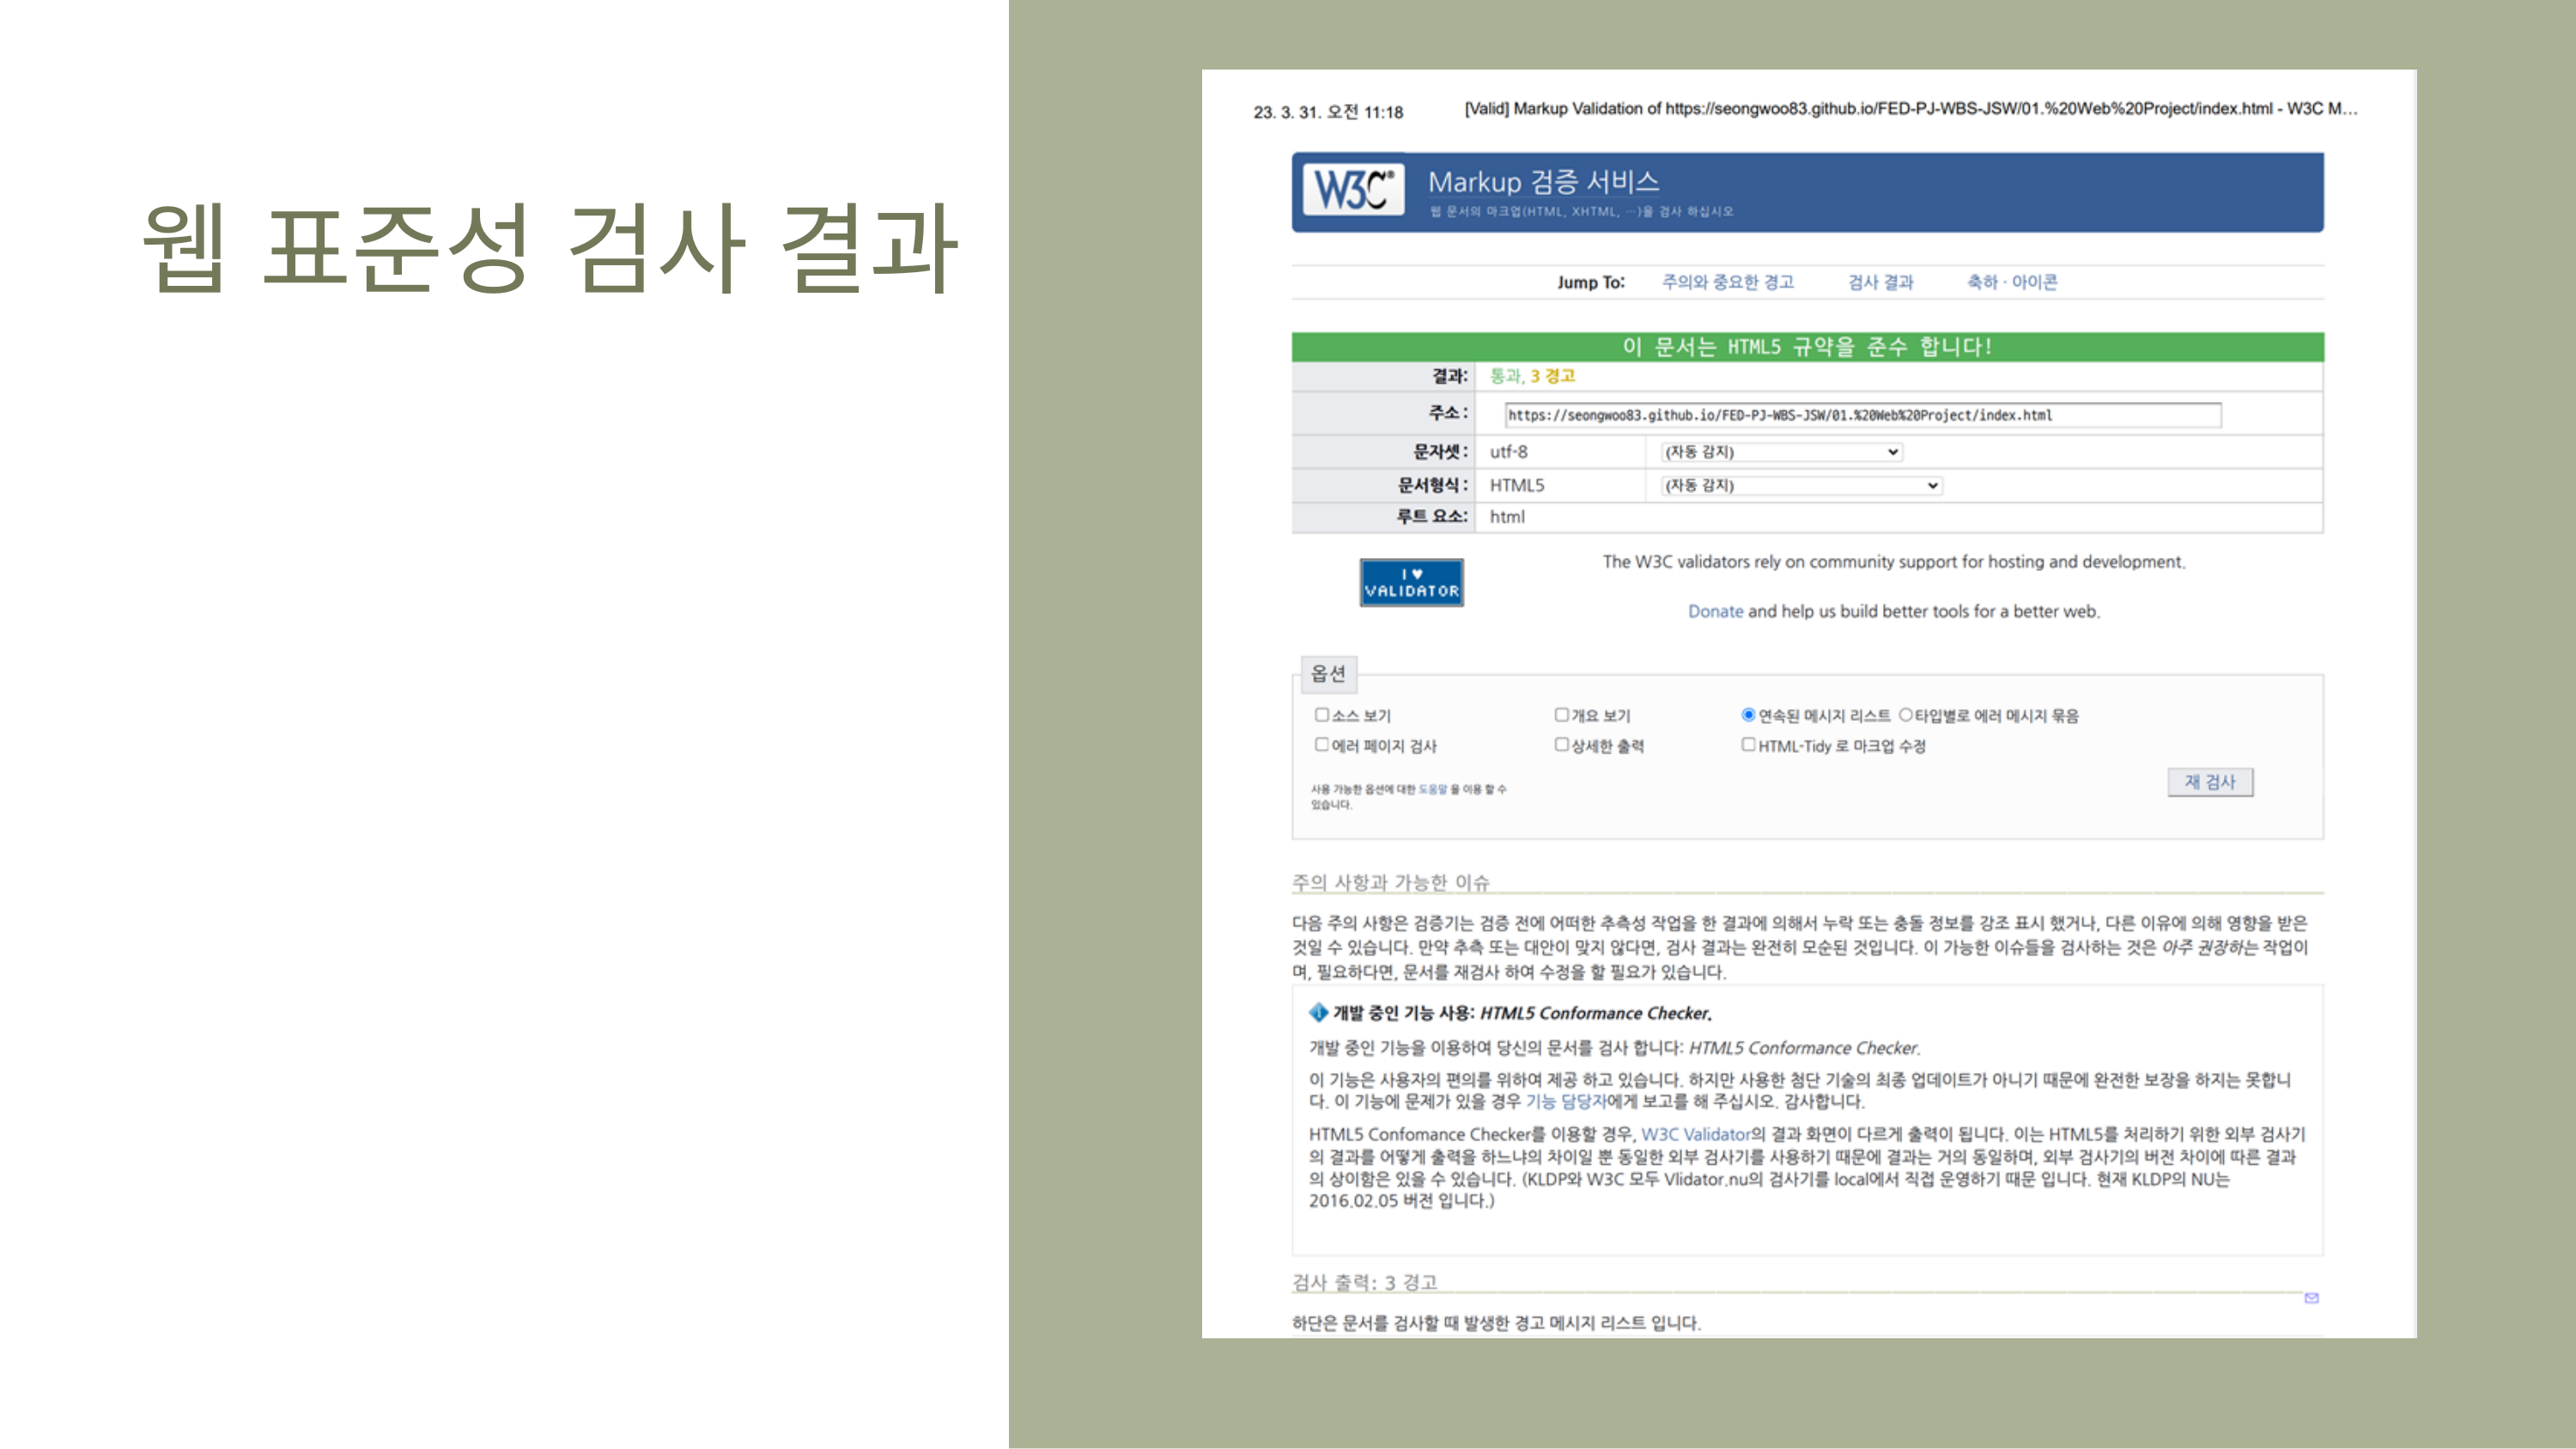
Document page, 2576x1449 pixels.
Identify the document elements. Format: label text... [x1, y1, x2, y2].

picture [1201, 69, 2418, 1338]
text_box [1007, 0, 2576, 1449]
text_box 웹 표준성 검사 결과 [139, 166, 1063, 307]
